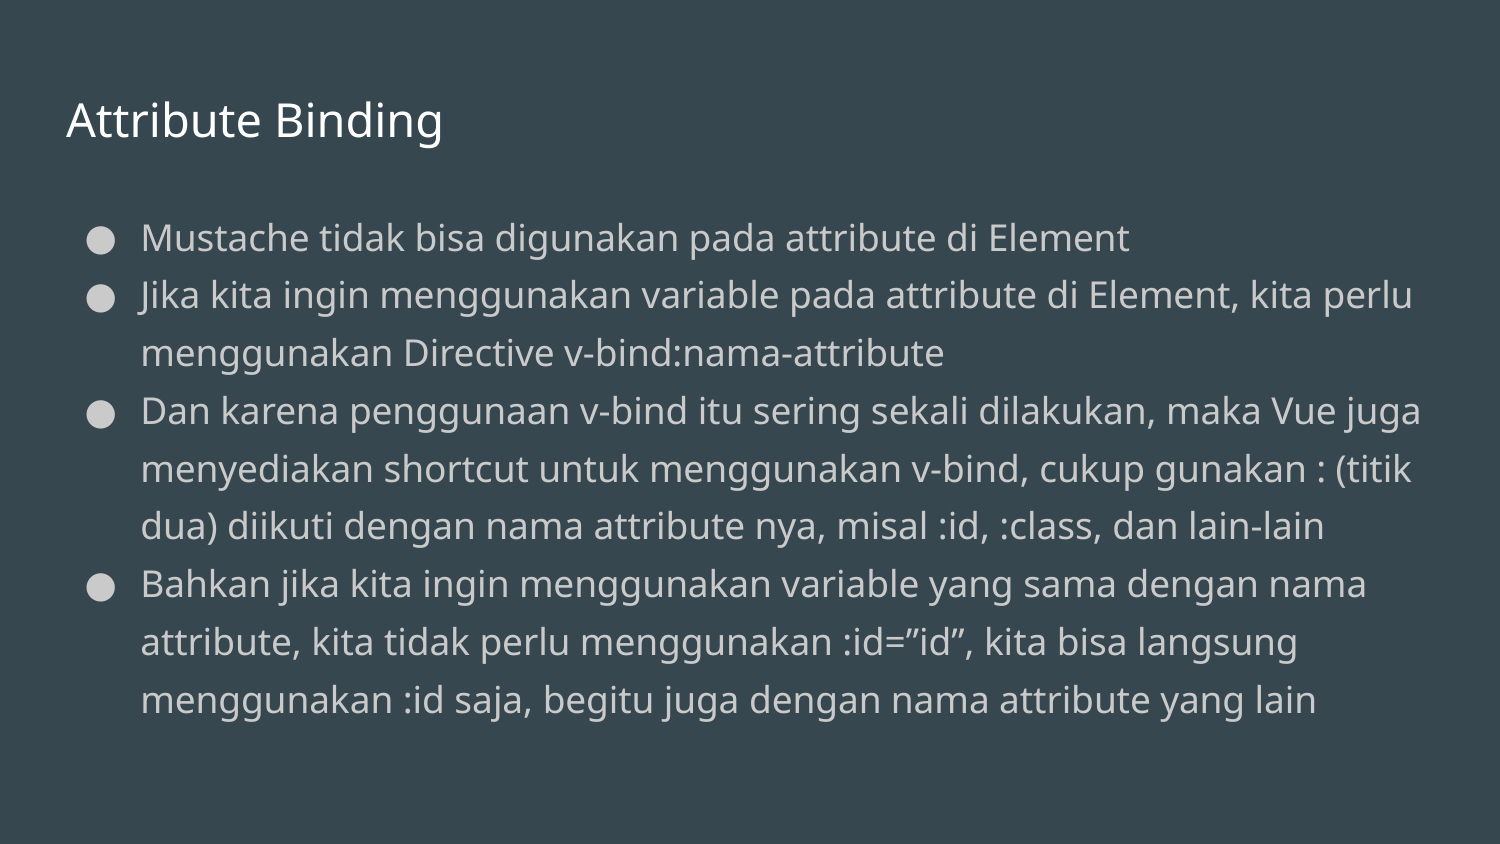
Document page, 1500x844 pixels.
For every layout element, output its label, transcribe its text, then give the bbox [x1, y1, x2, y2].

list Mustache tidak bisa digunakan pada attribute di Element Jika kita ingin menggunakan variable pada attribute di Element, kita perlu menggunakan Directive v-bind:nama-attribute Dan karena penggunaan v-bind itu sering sekali dilakukan, maka Vue juga menyediakan shortcut untuk menggunakan v-bind, cukup gunakan : (titik dua) diikuti dengan nama attribute nya, misal :id, :class, dan lain-lain Bahkan jika kita ingin menggunakan variable yang sama dengan nama attribute, kita tidak perlu menggunakan :id=”id”, kita bisa langsung menggunakan :id saja, begitu juga dengan nama attribute yang lain [51, 189, 1449, 750]
title Attribute Binding [51, 72, 1449, 167]
